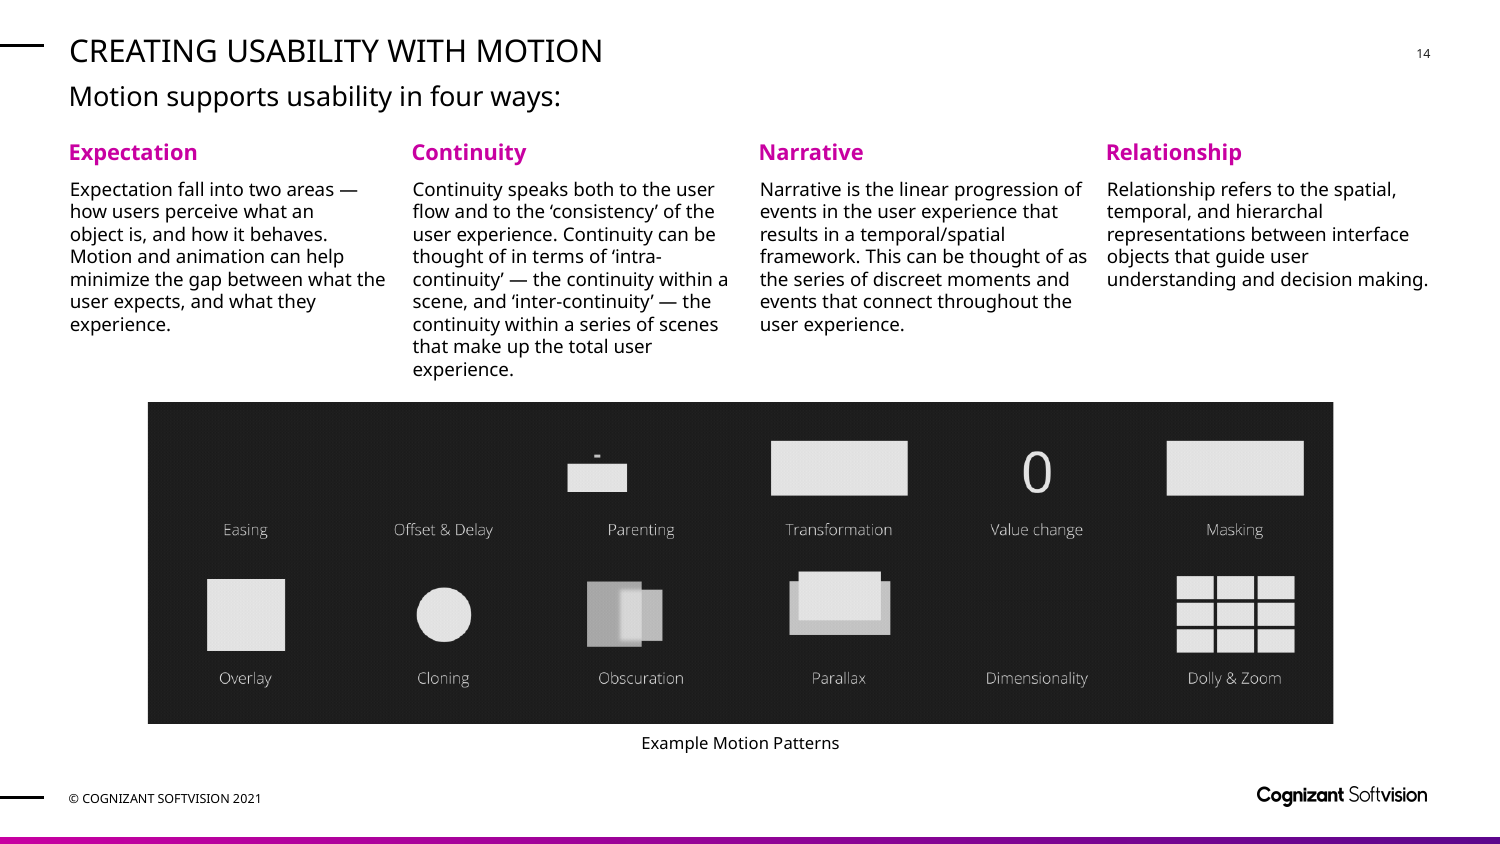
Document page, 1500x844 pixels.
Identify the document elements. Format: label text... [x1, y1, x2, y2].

picture [147, 402, 1334, 724]
subtitle Motion supports usability in four ways: [68, 81, 1432, 109]
list Expectation Expectation fall into two areas — how users perceive what an object is, and how it behaves. Motion and animation can help minimize the gap between what the user expects, and what they experience. [68, 138, 394, 756]
list Relationship Relationship refers to the spatial, temporal, and hierarchal representations between interface objects that guide user understanding and decision making. [1105, 138, 1435, 756]
text_box Example Motion Patterns [147, 730, 1334, 763]
title CREATING USABILITY WITH MOTION [69, 28, 1272, 73]
list Continuity Continuity speaks both to the user flow and to the ‘consistency’ of the user experience. Continuity can be thought of in terms of ‘intra-continuity’ — the continuity within a scene, and ‘inter-continuity’ — the continuity within a series of scenes that make up the total user experience. [411, 138, 741, 401]
picture [1257, 786, 1427, 807]
list Narrative Narrative is the linear progression of events in the user experience that results in a temporal/spatial framework. This can be thought of as the series of discreet moments and events that connect throughout the user experience. [758, 138, 1088, 401]
